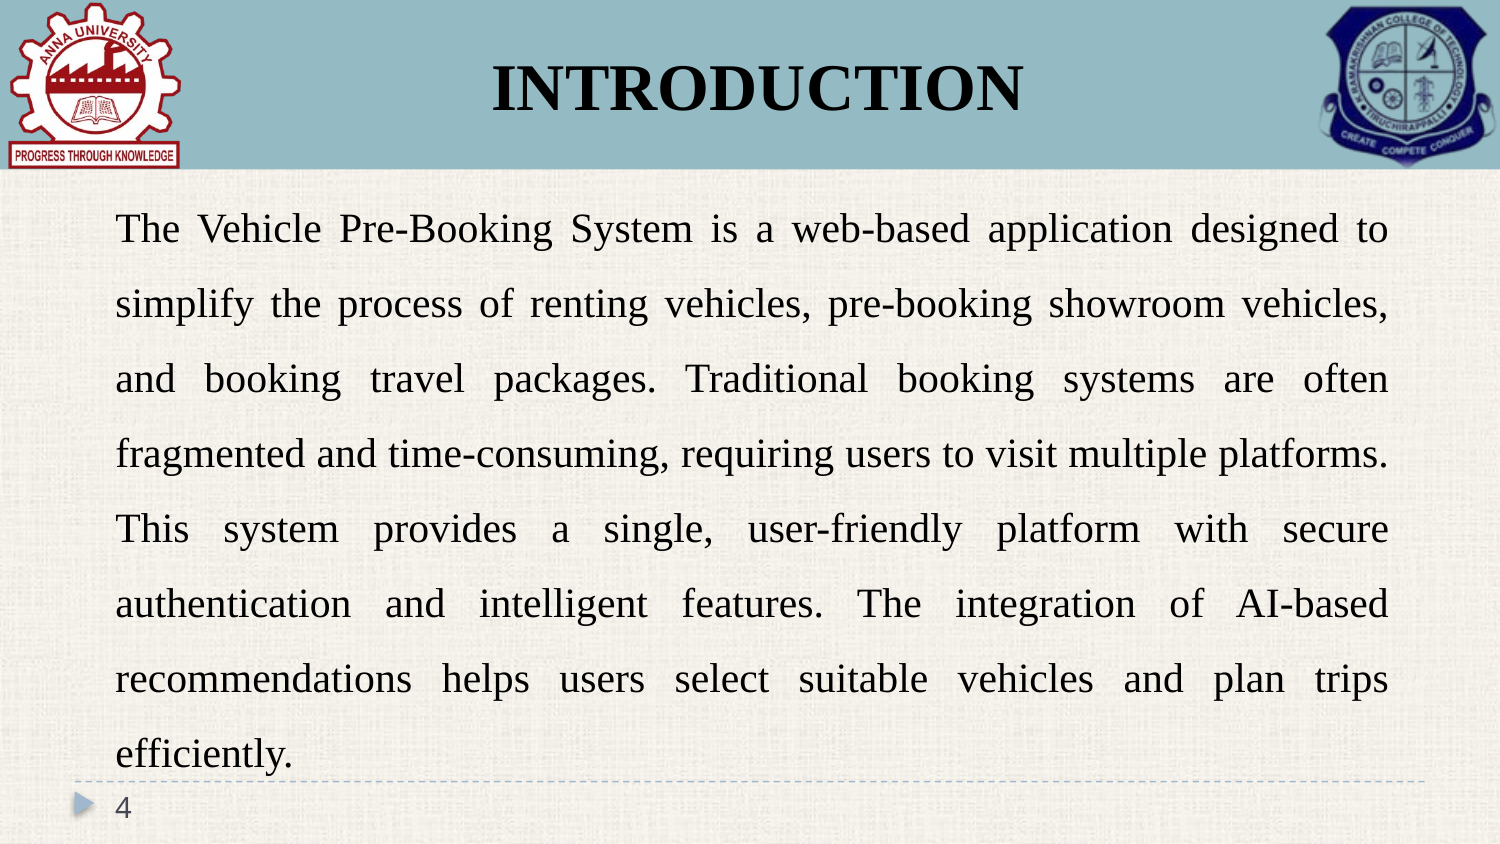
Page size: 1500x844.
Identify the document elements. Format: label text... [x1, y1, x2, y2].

text_box The Vehicle Pre-Booking System is a web-based application designed to simplify the process of renting vehicles, pre-booking showroom vehicles, and booking travel packages. Traditional booking systems are often fragmented and time-consuming, requiring users to visit multiple platforms. This system provides a single, user-friendly platform with secure authentication and intelligent features. The integration of AI-based recommendations helps users select suitable vehicles and plan trips efficiently. [100, 168, 1406, 784]
picture [1315, 1, 1500, 176]
picture [5, 1, 182, 170]
slide_number 4 [100, 784, 426, 827]
title INTRODUCTION [0, 0, 1500, 168]
